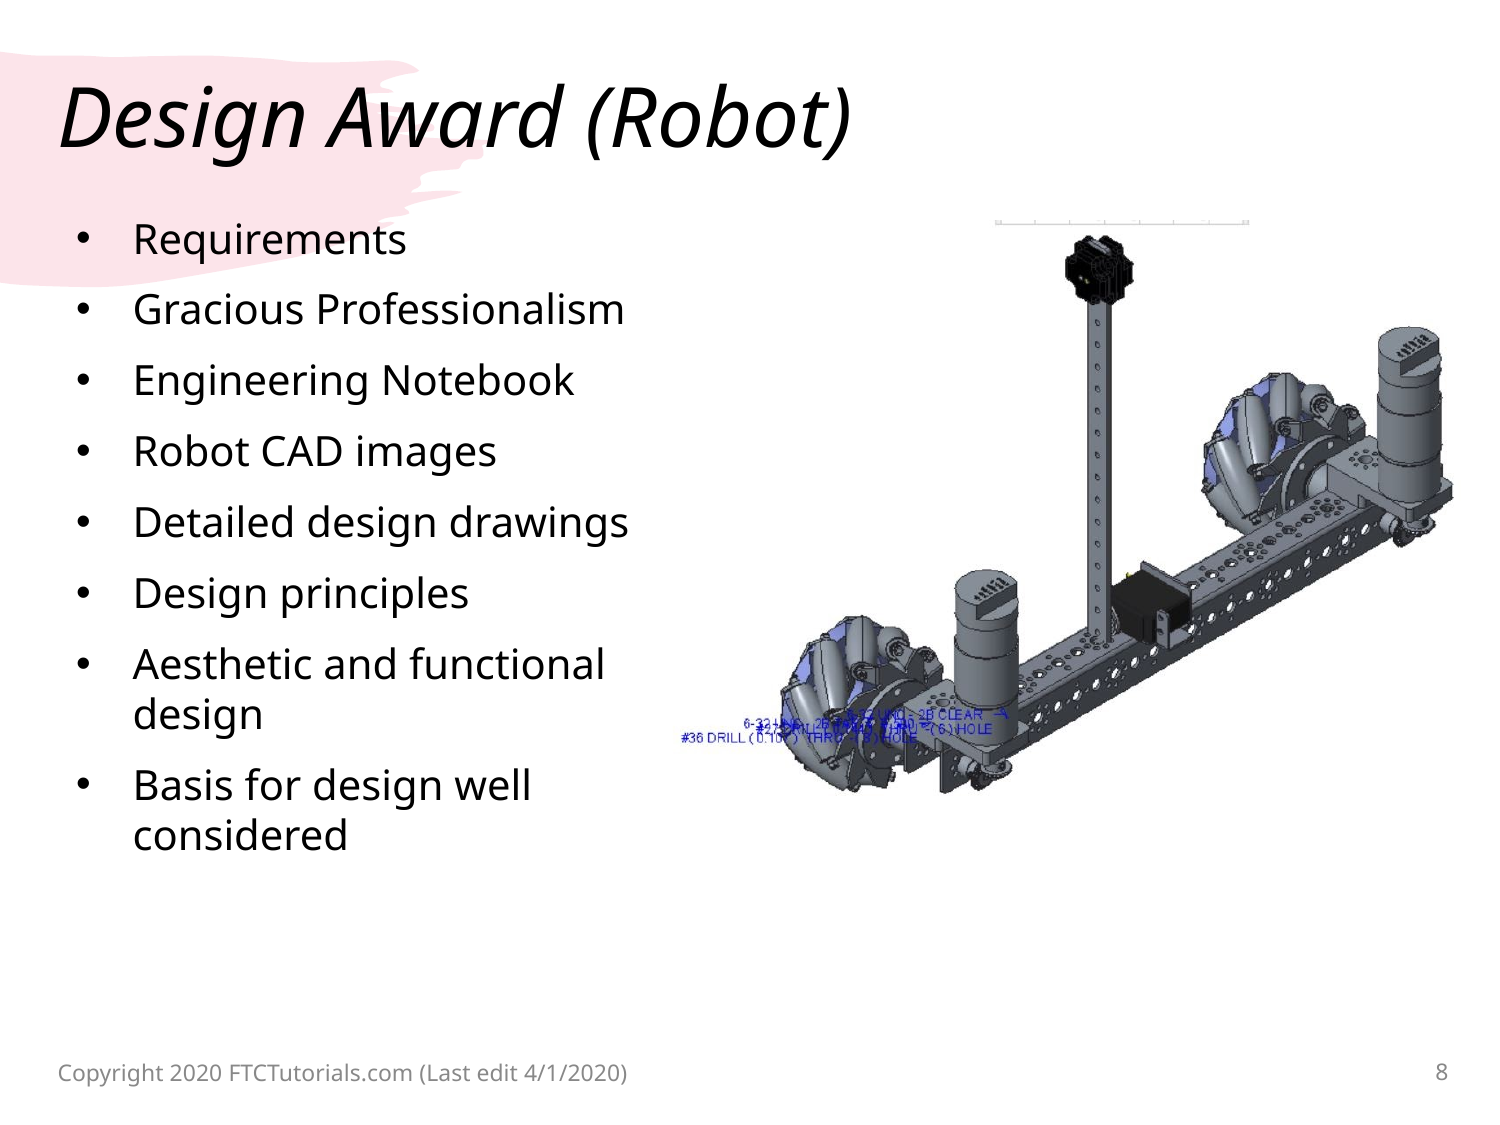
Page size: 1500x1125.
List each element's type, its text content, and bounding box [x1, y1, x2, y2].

list Requirements Gracious Professionalism Engineering Notebook Robot CAD images Detailed design drawings Design principles Aesthetic and functional design Basis for design well considered [42, 204, 688, 1030]
slide_number 8 [1378, 1042, 1464, 1103]
title Design Award (Robot) [42, 59, 1464, 182]
footer Copyright 2020 FTCTutorials.com (Last edit 4/1/2020) [42, 1042, 718, 1103]
picture [630, 220, 1500, 807]
